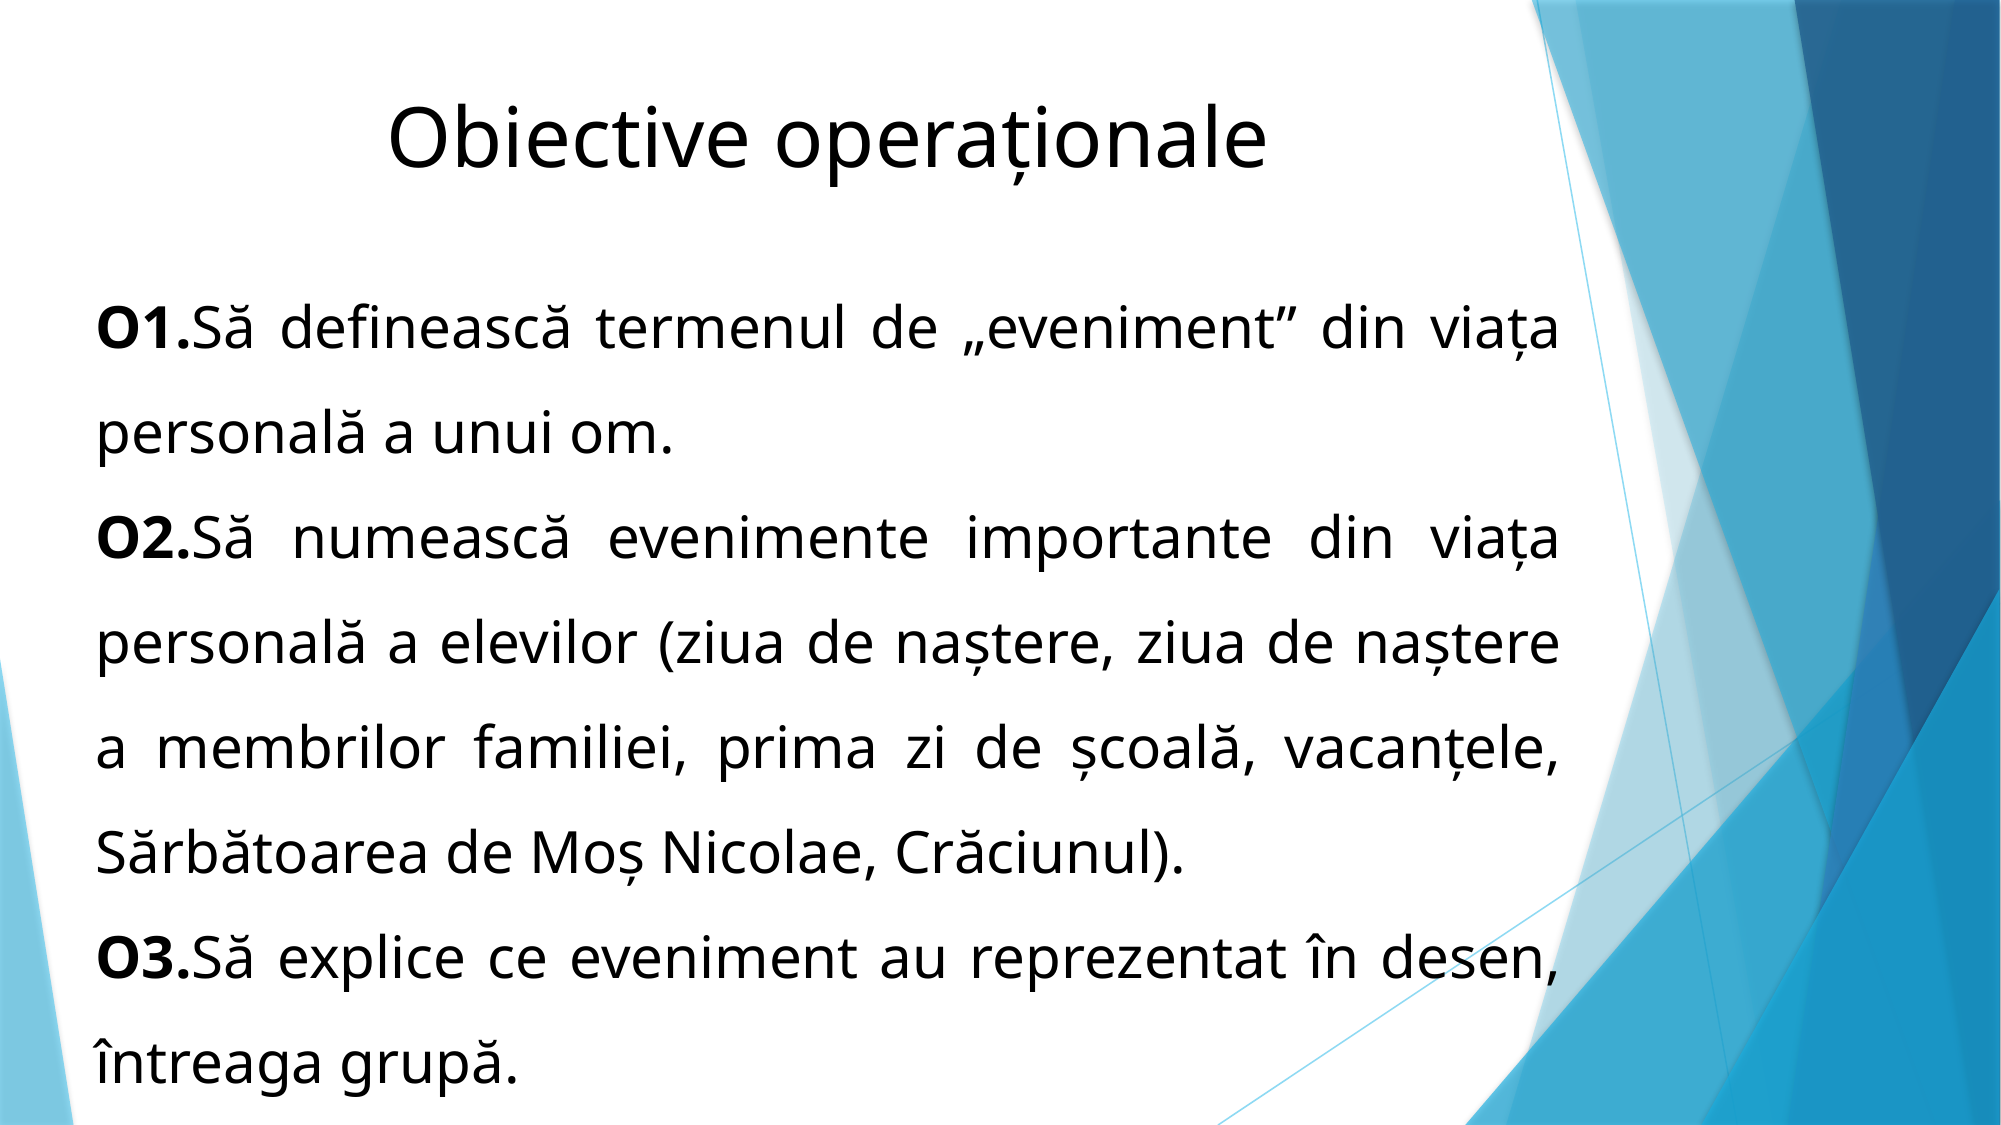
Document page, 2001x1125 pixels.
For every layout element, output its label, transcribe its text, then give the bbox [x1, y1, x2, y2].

text_box Obiective operaționale [152, 77, 1505, 192]
text_box O1.Să definească termenul de „eveniment” din viața personală a unui om. O2.Să numească evenimente importante din viața personală a elevilor (ziua de naștere, ziua de naștere a membrilor familiei, prima zi de școală, vacanțele, Sărbătoarea de Moș Nicolae, Crăciunul). O3.Să explice ce eveniment au reprezentat în desen, întreaga grupă. [80, 248, 1577, 1125]
